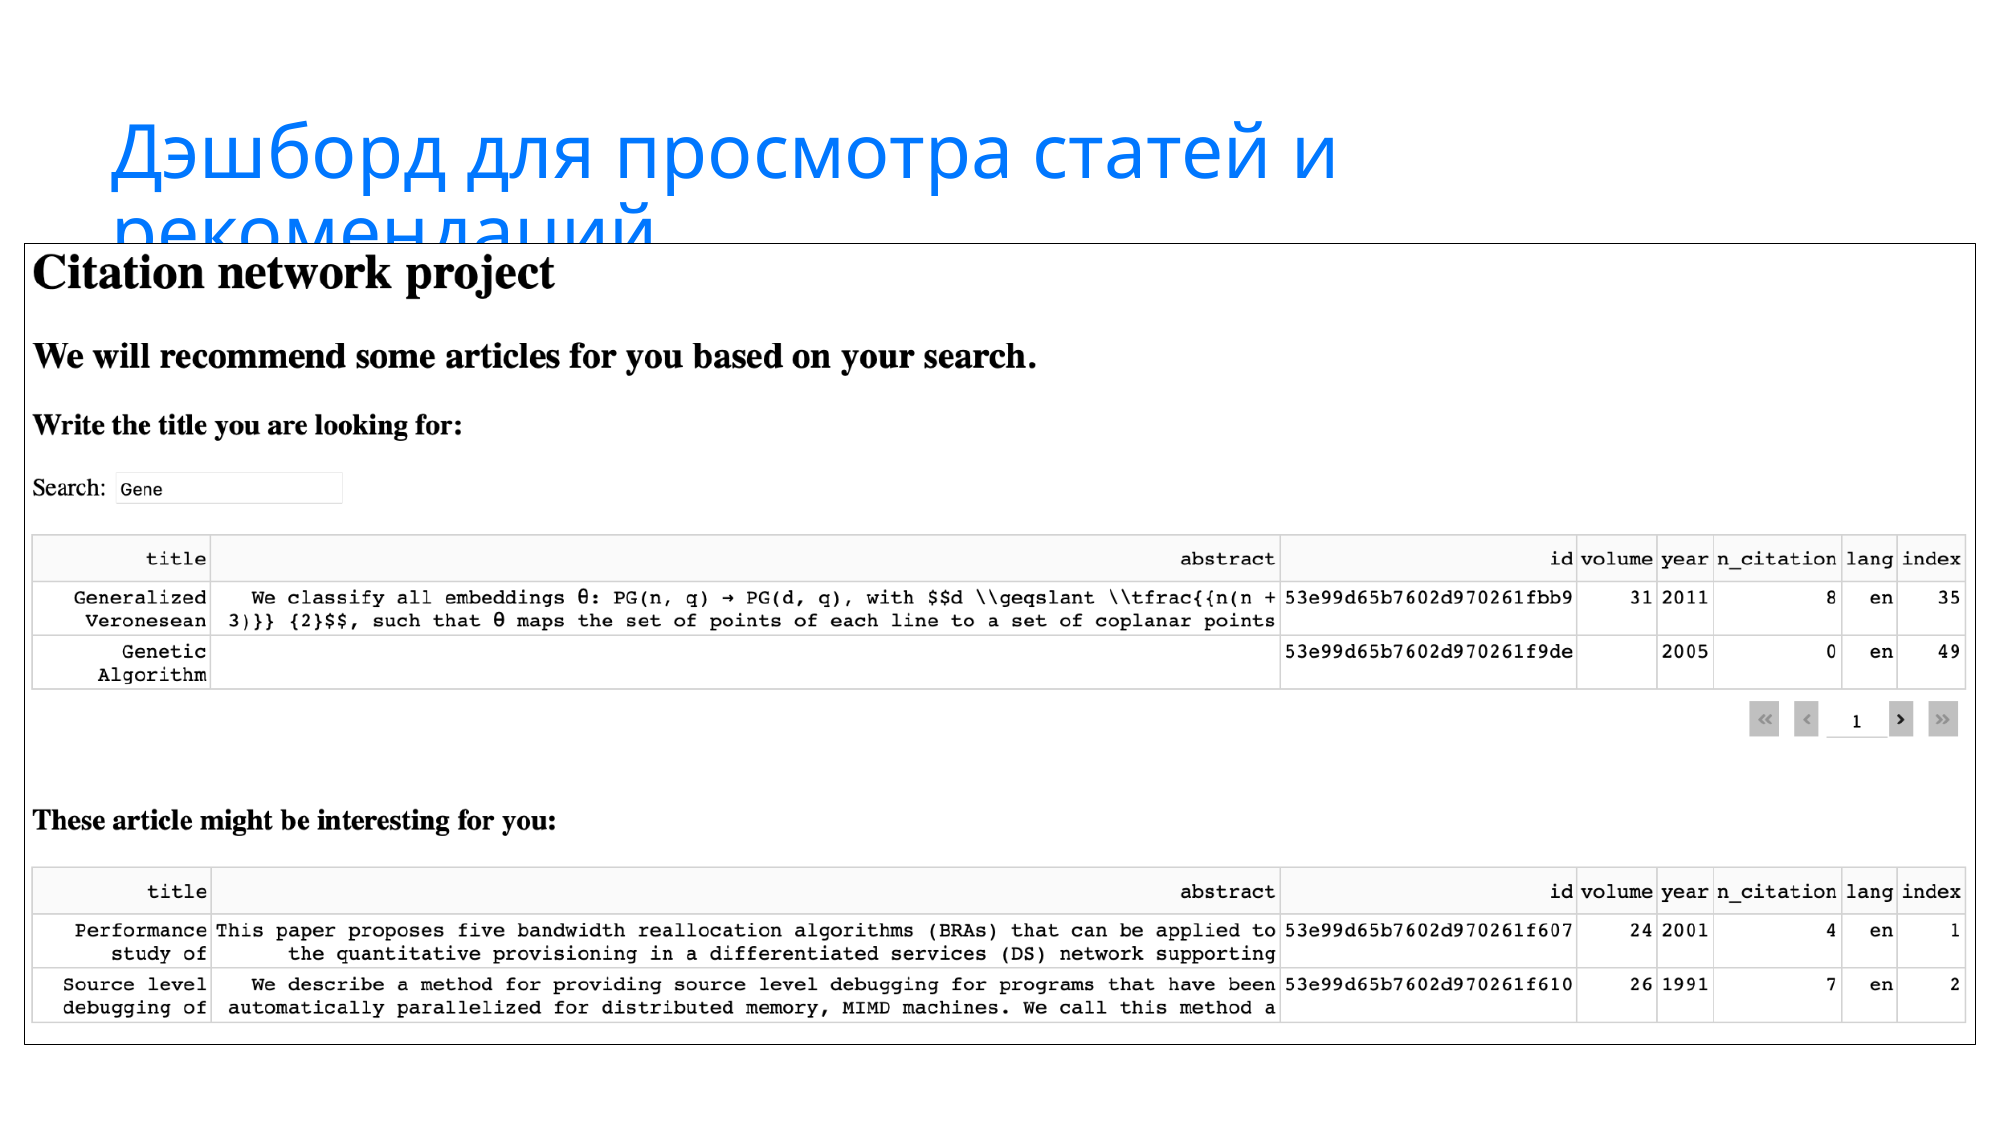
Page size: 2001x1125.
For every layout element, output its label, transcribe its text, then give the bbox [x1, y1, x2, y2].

picture [24, 243, 1976, 1045]
title Дэшборд для просмотра статей и рекомендаций [111, 113, 1892, 220]
